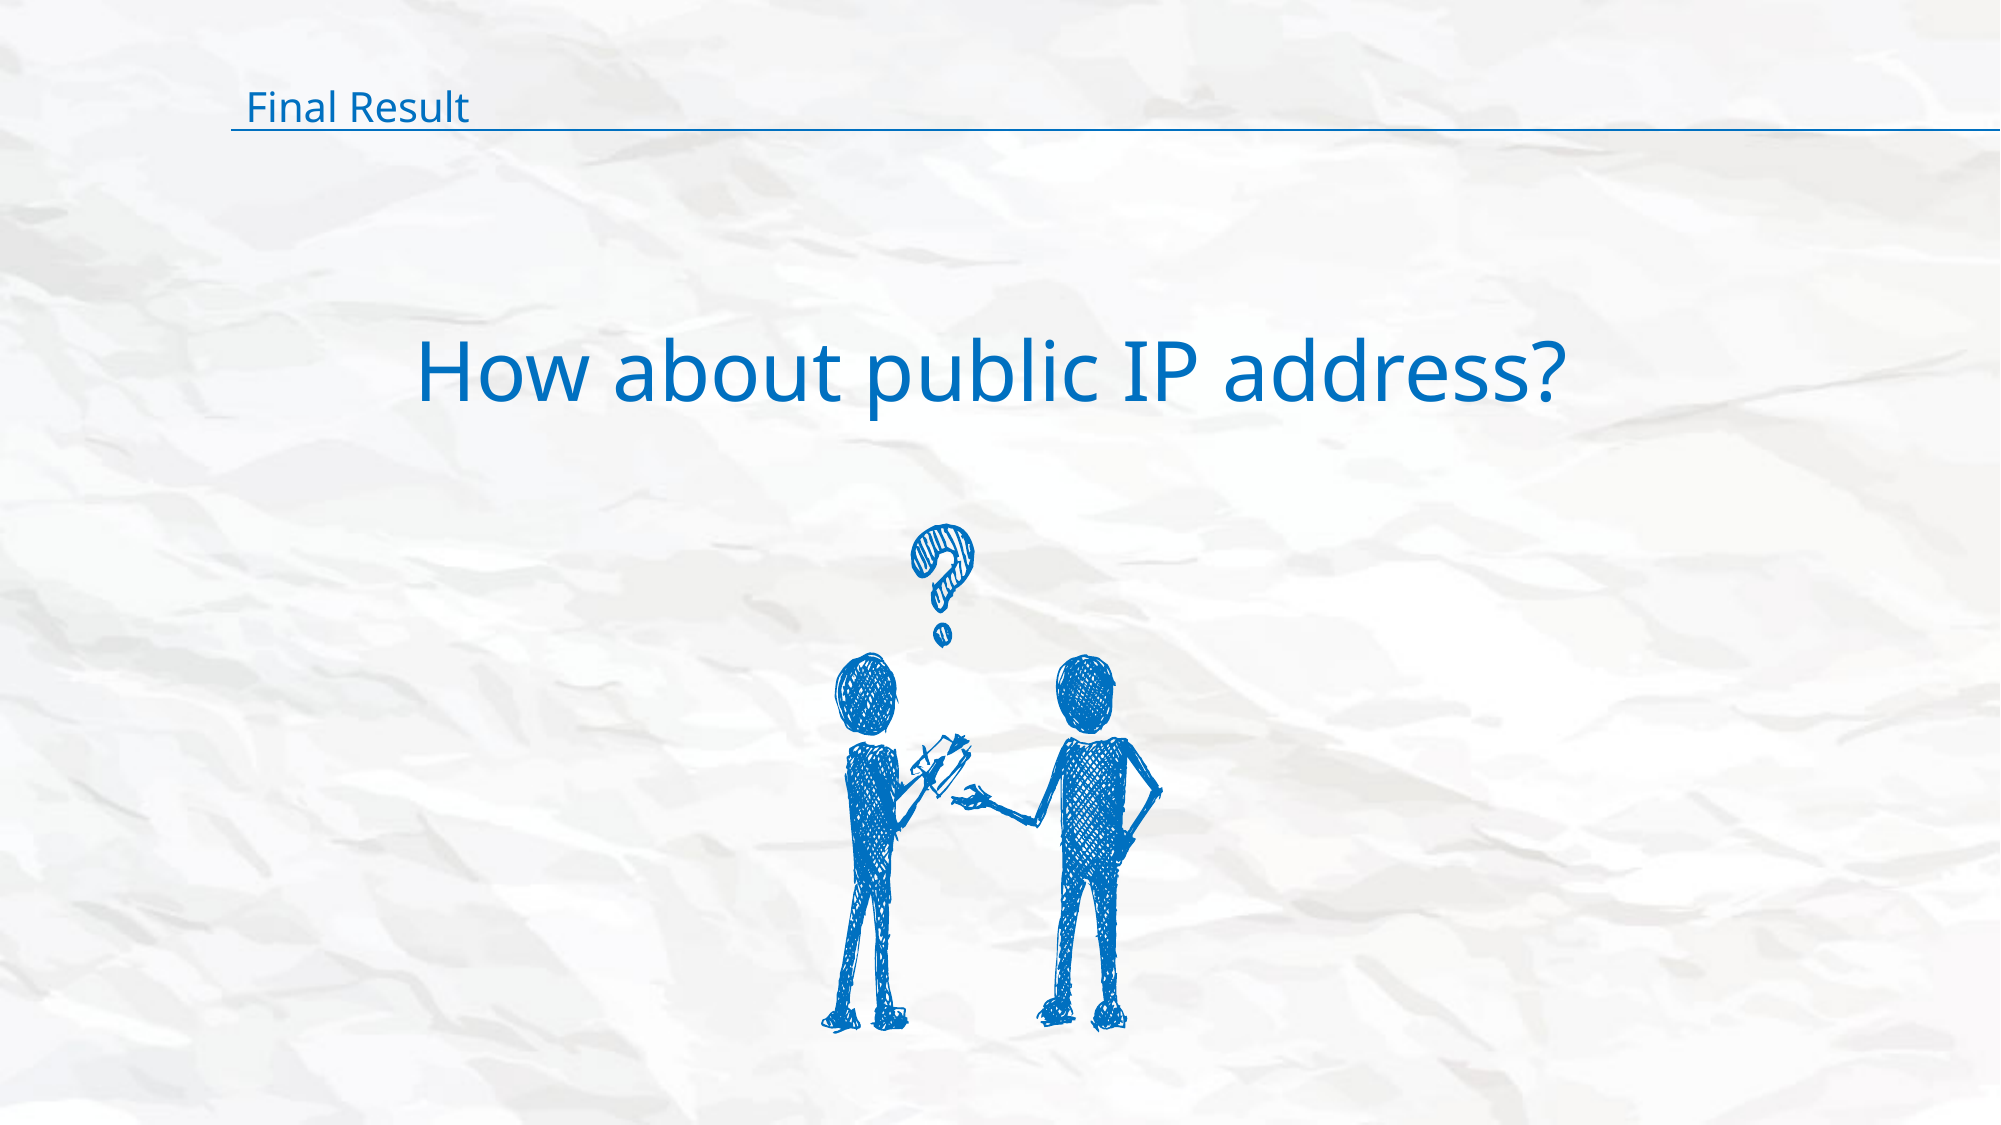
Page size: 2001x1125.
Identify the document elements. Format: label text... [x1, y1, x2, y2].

text_box How about public IP address? [400, 310, 1584, 426]
picture [0, 0, 2000, 1125]
text_box Final Result [230, 130, 1741, 139]
text_box Final Result [230, 73, 1741, 129]
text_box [820, 521, 1163, 1034]
